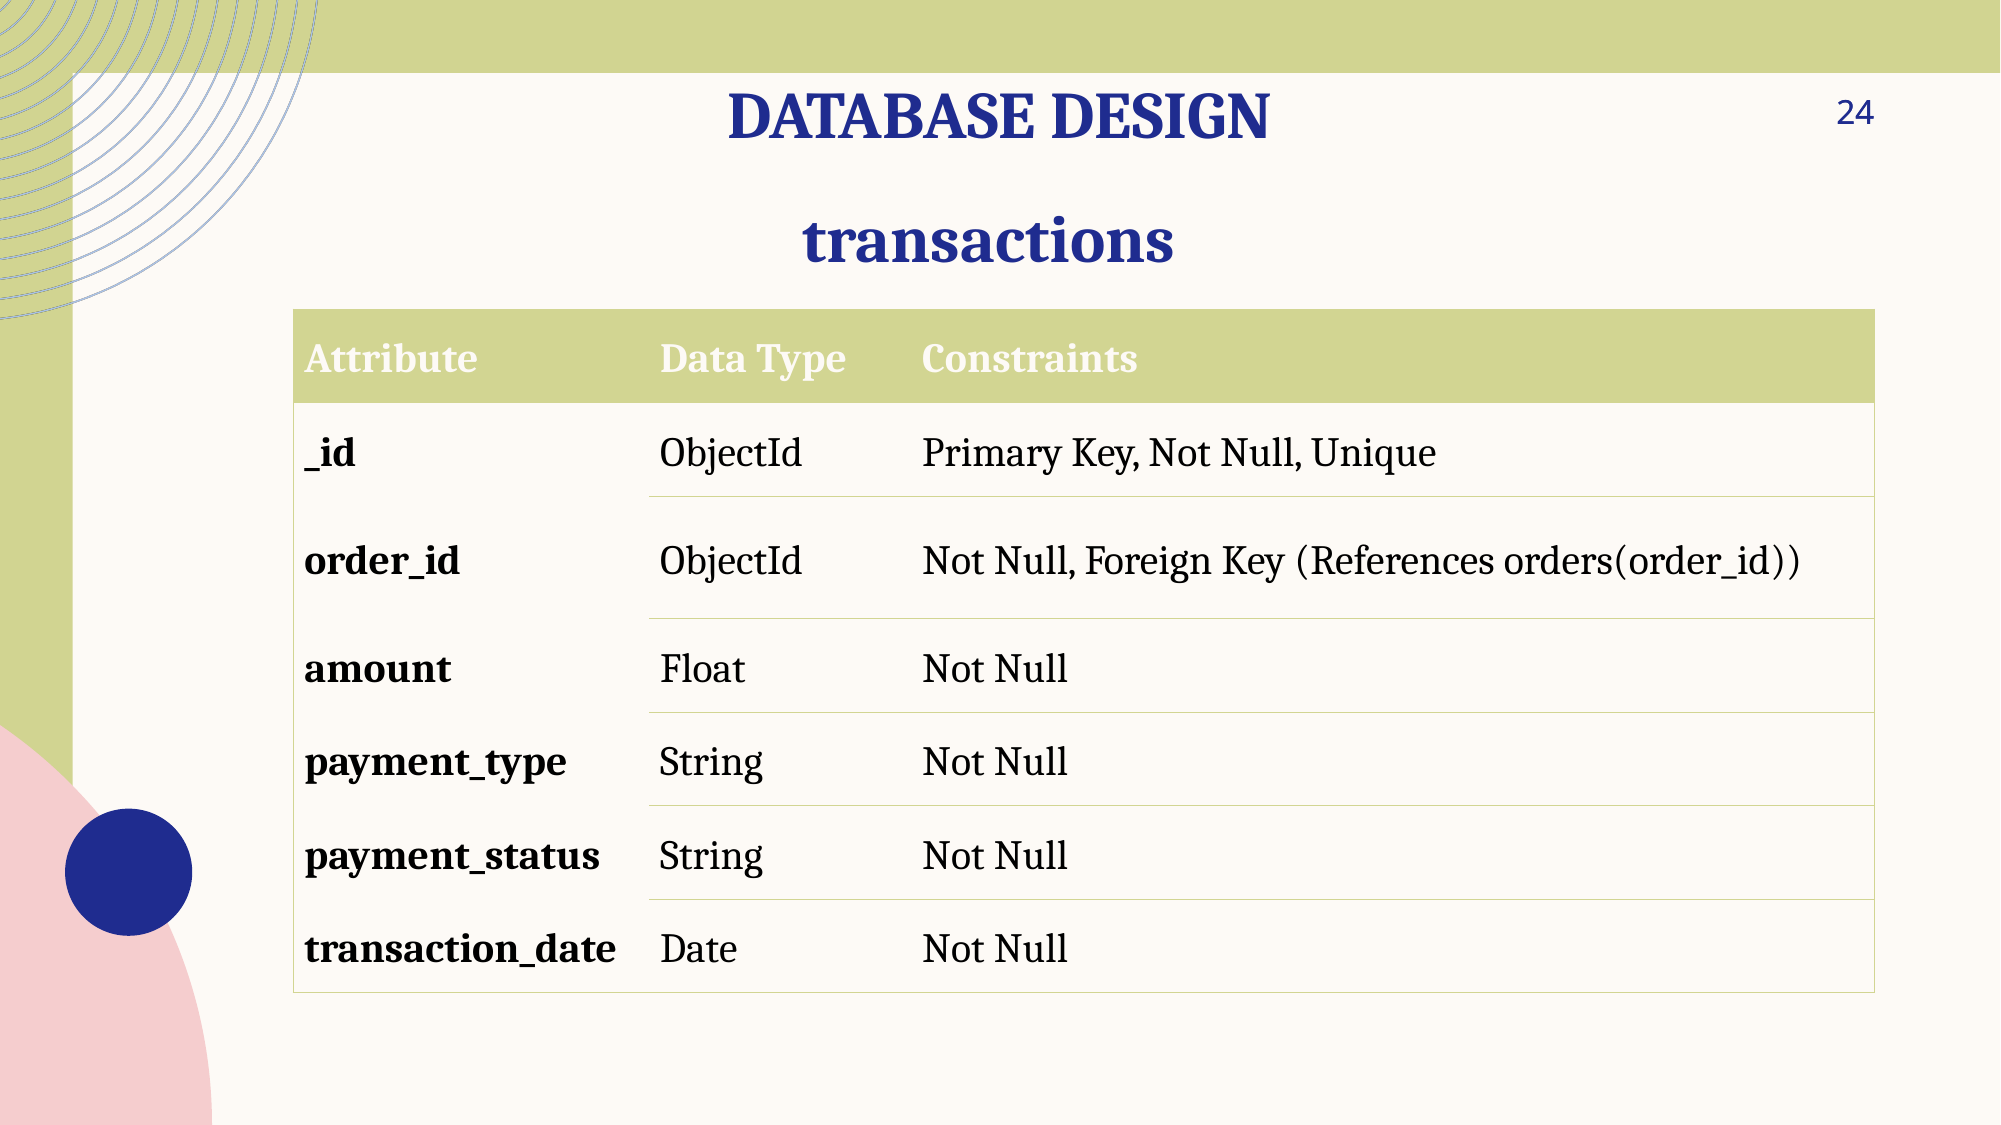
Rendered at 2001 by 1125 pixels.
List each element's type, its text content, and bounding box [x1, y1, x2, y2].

table_cell Date [649, 900, 911, 992]
table_cell Not Null [911, 619, 1874, 712]
table_cell transaction_date [294, 899, 649, 992]
picture [0, 153, 320, 785]
picture [0, 0, 2001, 73]
table_cell payment_type [294, 712, 649, 806]
table_cell amount [294, 619, 649, 712]
table_header Data Type [649, 310, 911, 402]
table_cell order_id [294, 496, 649, 619]
table_cell payment_status [294, 806, 649, 899]
table_cell Not Null, Foreign Key (References orders(order_id)) [911, 497, 1874, 618]
table_cell String [649, 806, 911, 899]
title Database Design [0, 68, 2000, 153]
table_cell ObjectId [649, 403, 911, 496]
table_cell String [649, 713, 911, 805]
text_box 24 [1699, 74, 1875, 153]
table_cell Not Null [911, 900, 1874, 992]
table_cell Primary Key, Not Null, Unique [911, 403, 1874, 496]
table_cell _id [294, 403, 649, 496]
table_cell Not Null [911, 806, 1874, 899]
table_header Attribute [294, 310, 649, 403]
table_header Constraints [911, 310, 1874, 402]
list transactions [265, 195, 1713, 280]
table_cell Float [649, 619, 911, 712]
table_cell ObjectId [649, 497, 911, 618]
table_cell Not Null [911, 713, 1874, 805]
